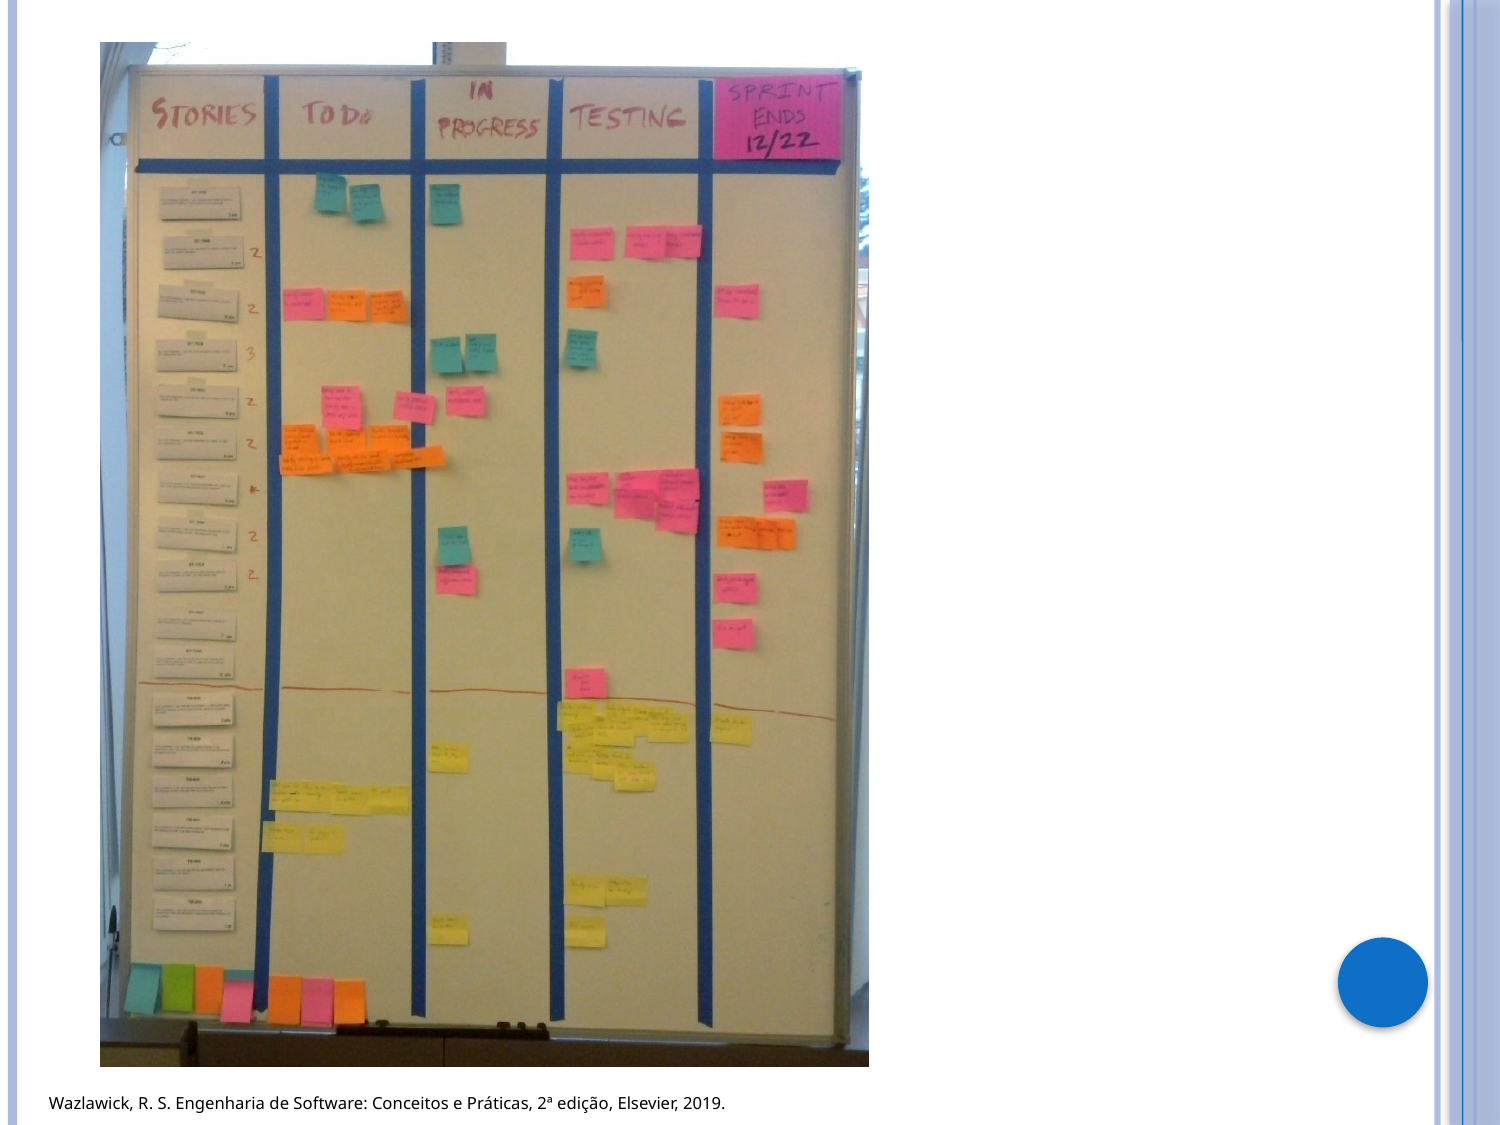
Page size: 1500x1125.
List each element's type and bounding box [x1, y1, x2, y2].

picture [99, 42, 869, 1067]
